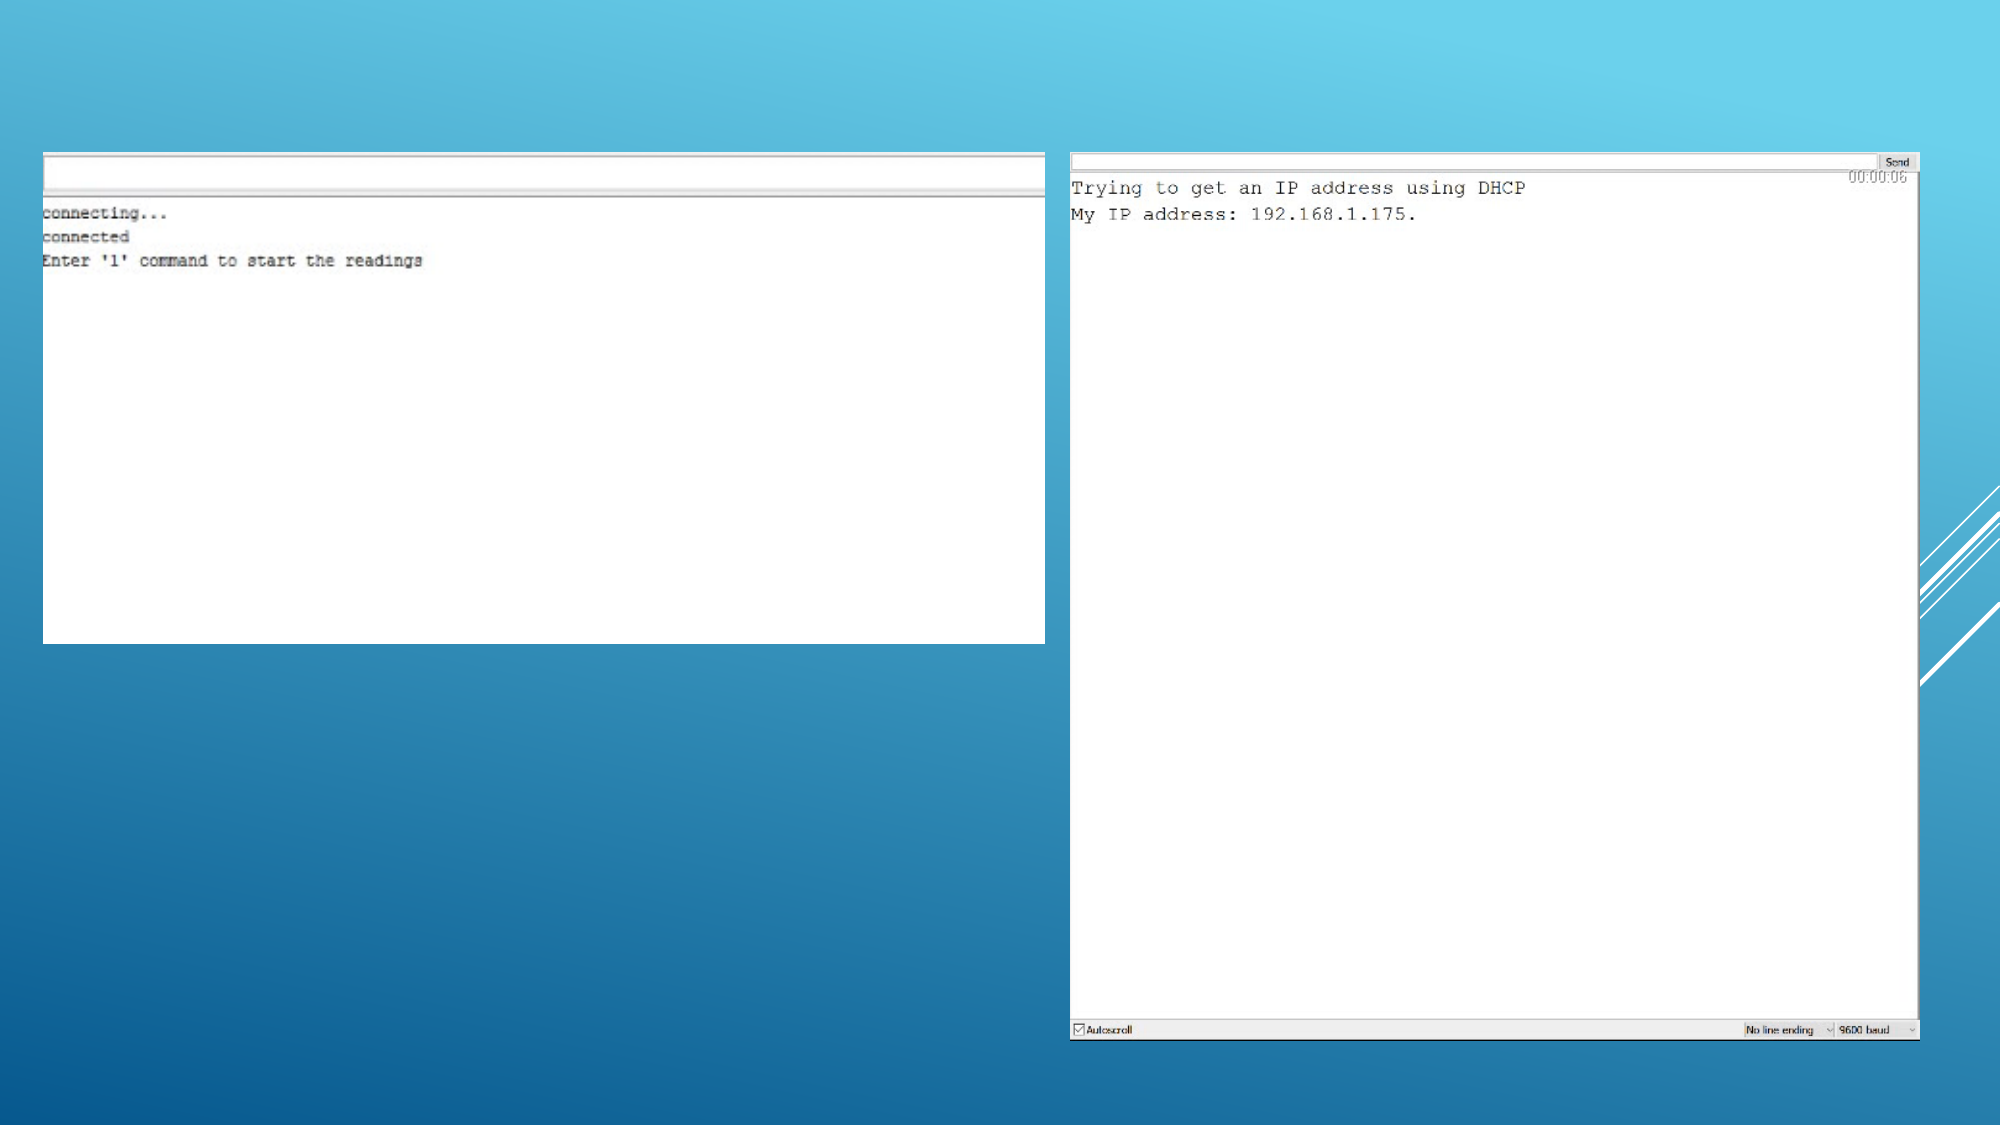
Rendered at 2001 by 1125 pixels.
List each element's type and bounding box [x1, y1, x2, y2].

text_box [42, 151, 1046, 645]
list [1069, 151, 1921, 1043]
